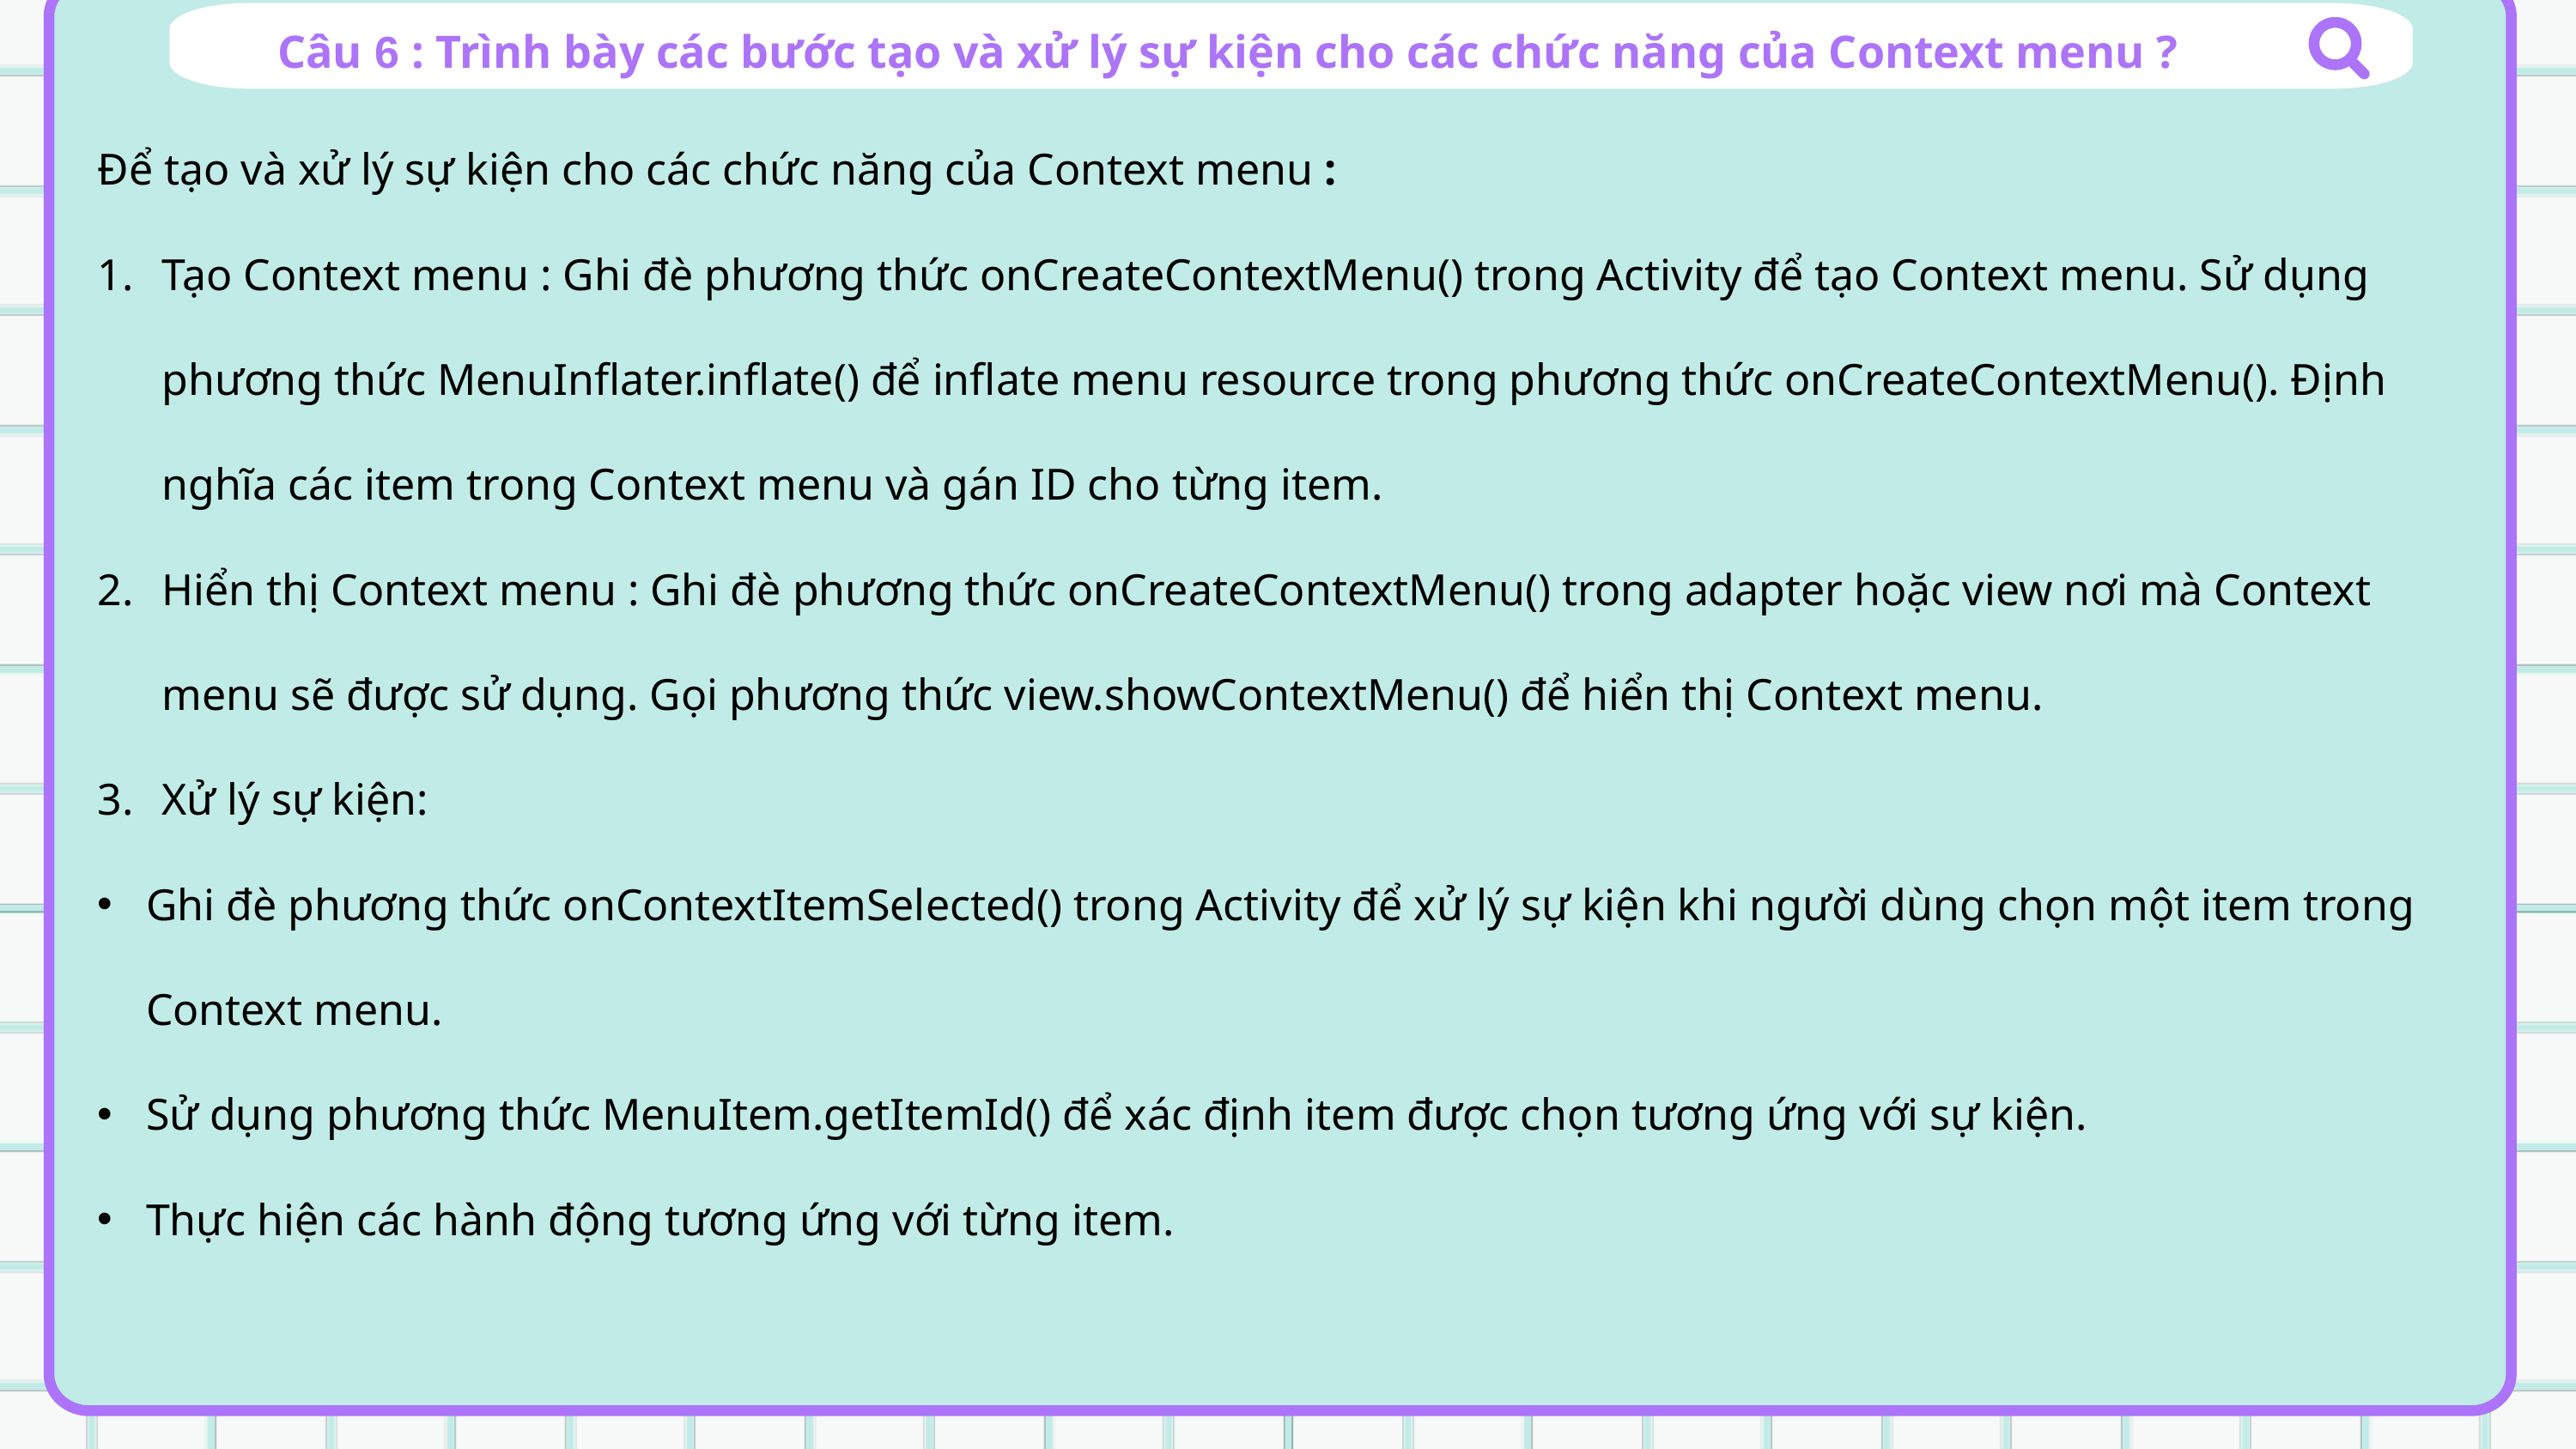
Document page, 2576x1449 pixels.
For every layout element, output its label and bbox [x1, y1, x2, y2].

text_box [48, 0, 2512, 1411]
text_box [2313, 21, 2365, 75]
text_box [0, 0, 2576, 1449]
text_box [169, 0, 2414, 646]
